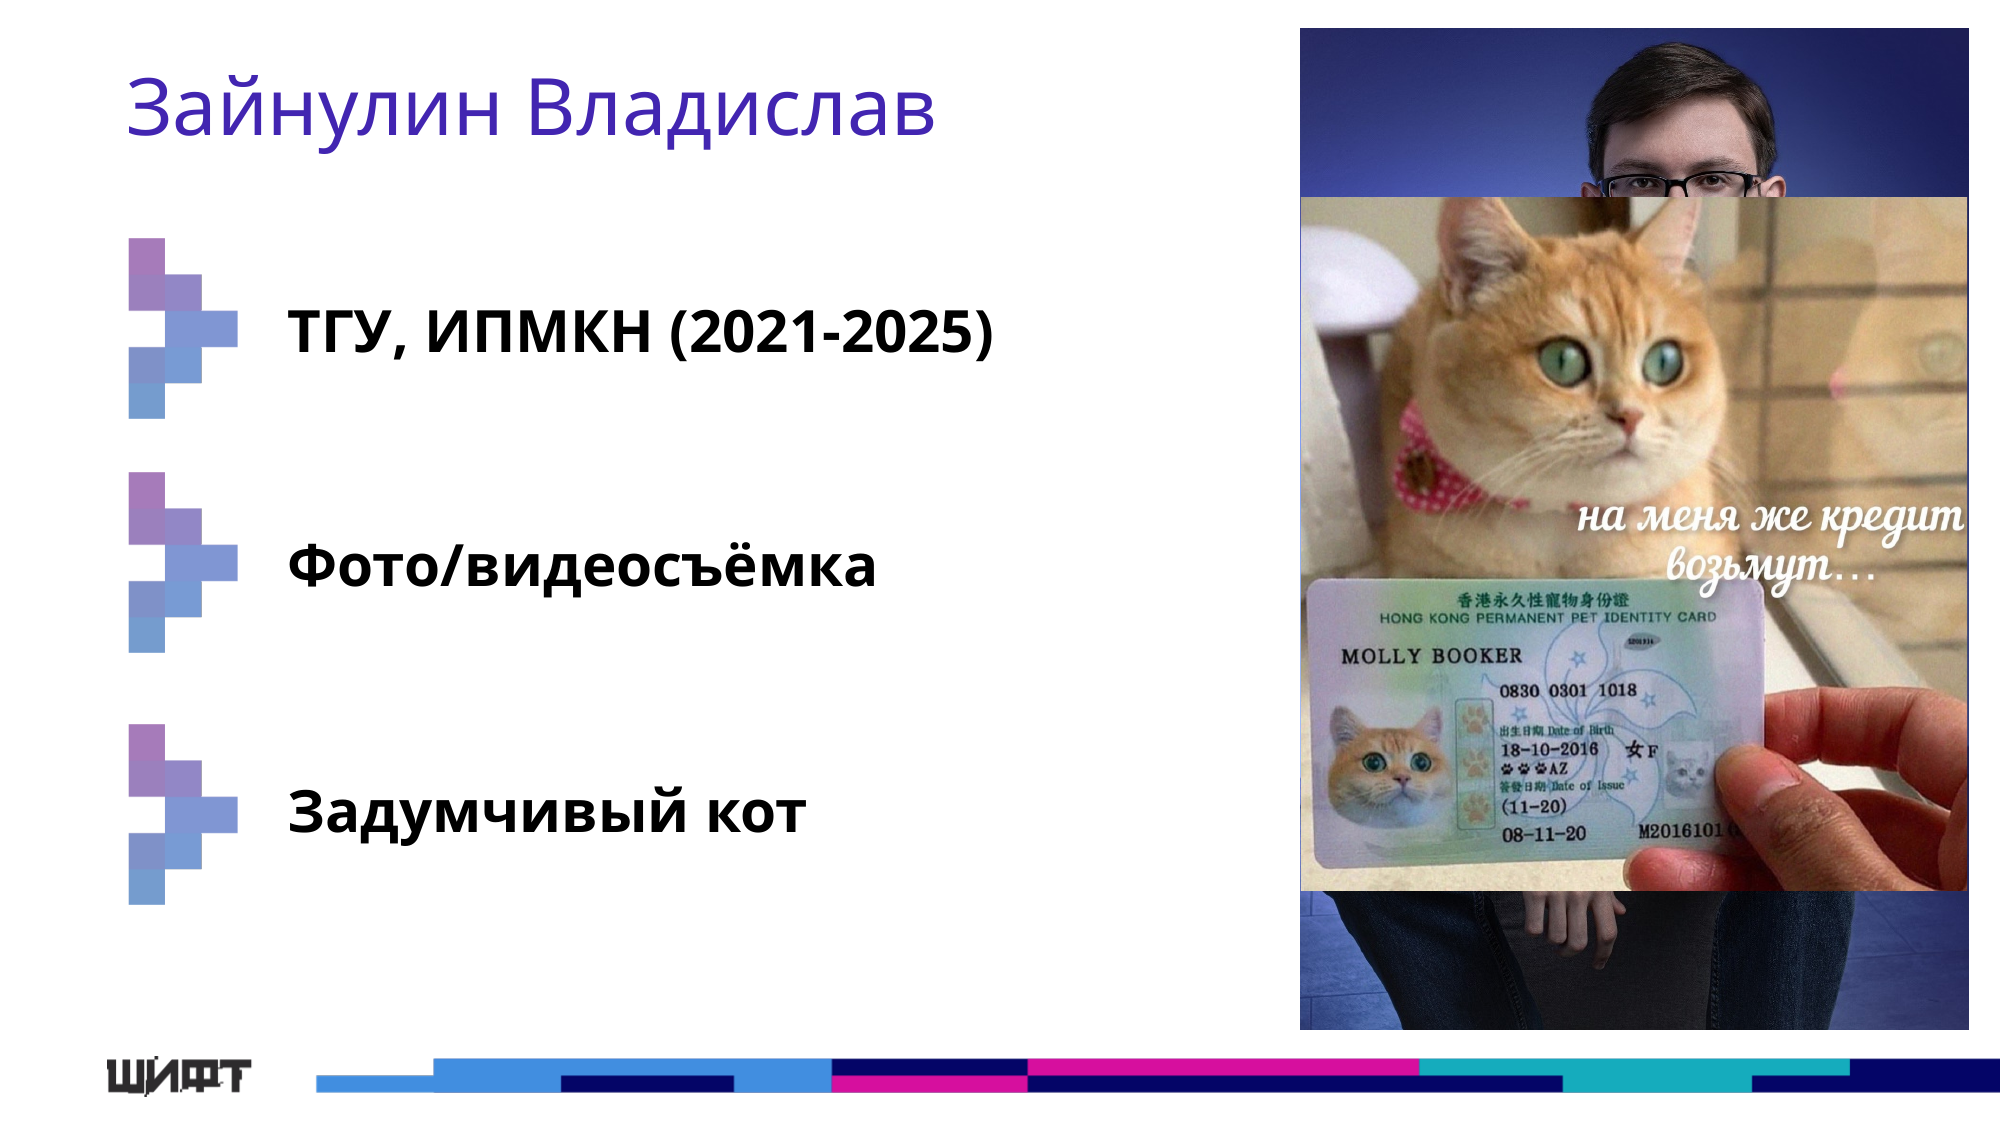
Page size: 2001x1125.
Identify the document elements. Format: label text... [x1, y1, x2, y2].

text_box Задумчивый кот [272, 775, 1188, 937]
picture [128, 724, 238, 905]
list ТГУ, ИПМКН (2021-2025) [272, 294, 1263, 456]
picture [1300, 28, 1969, 1030]
title Зайнулин Владислав [111, 59, 1285, 278]
picture [128, 238, 238, 419]
picture [107, 1056, 2000, 1097]
picture [128, 472, 238, 653]
text_box Фото/видеосъёмка [272, 528, 1188, 690]
